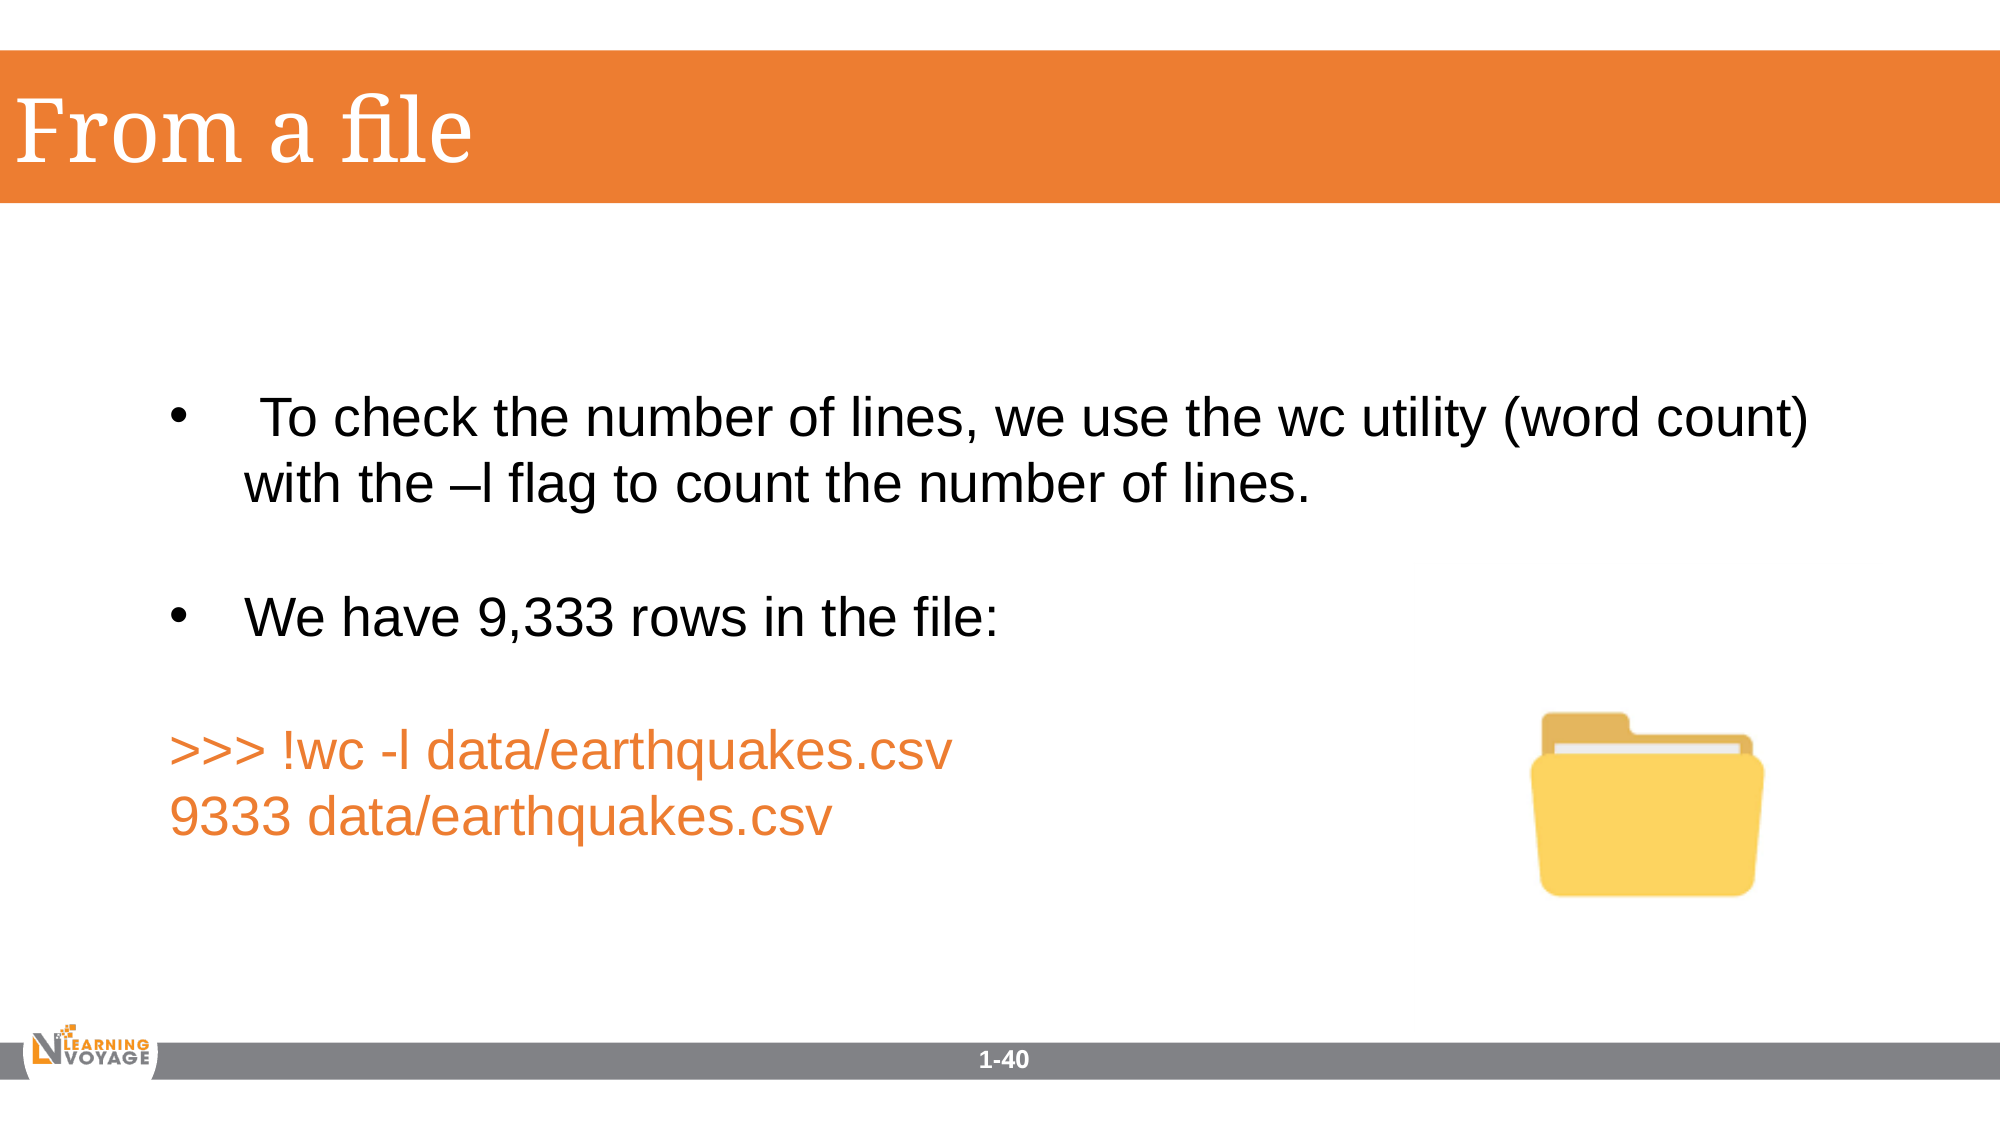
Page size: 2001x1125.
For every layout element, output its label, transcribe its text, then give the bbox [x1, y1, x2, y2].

picture [1413, 562, 1883, 1032]
text_box From a file [0, 49, 2000, 204]
picture [0, 942, 192, 1125]
slide_number 1-40 [923, 1026, 1045, 1095]
text_box To check the number of lines, we use the wc utility (word count) with the –l flag to count the number of lines. We have 9,333 rows in the file: >>> !wc -l data/earthquakes.csv 9333 data/earthquakes.csv [169, 378, 1831, 847]
